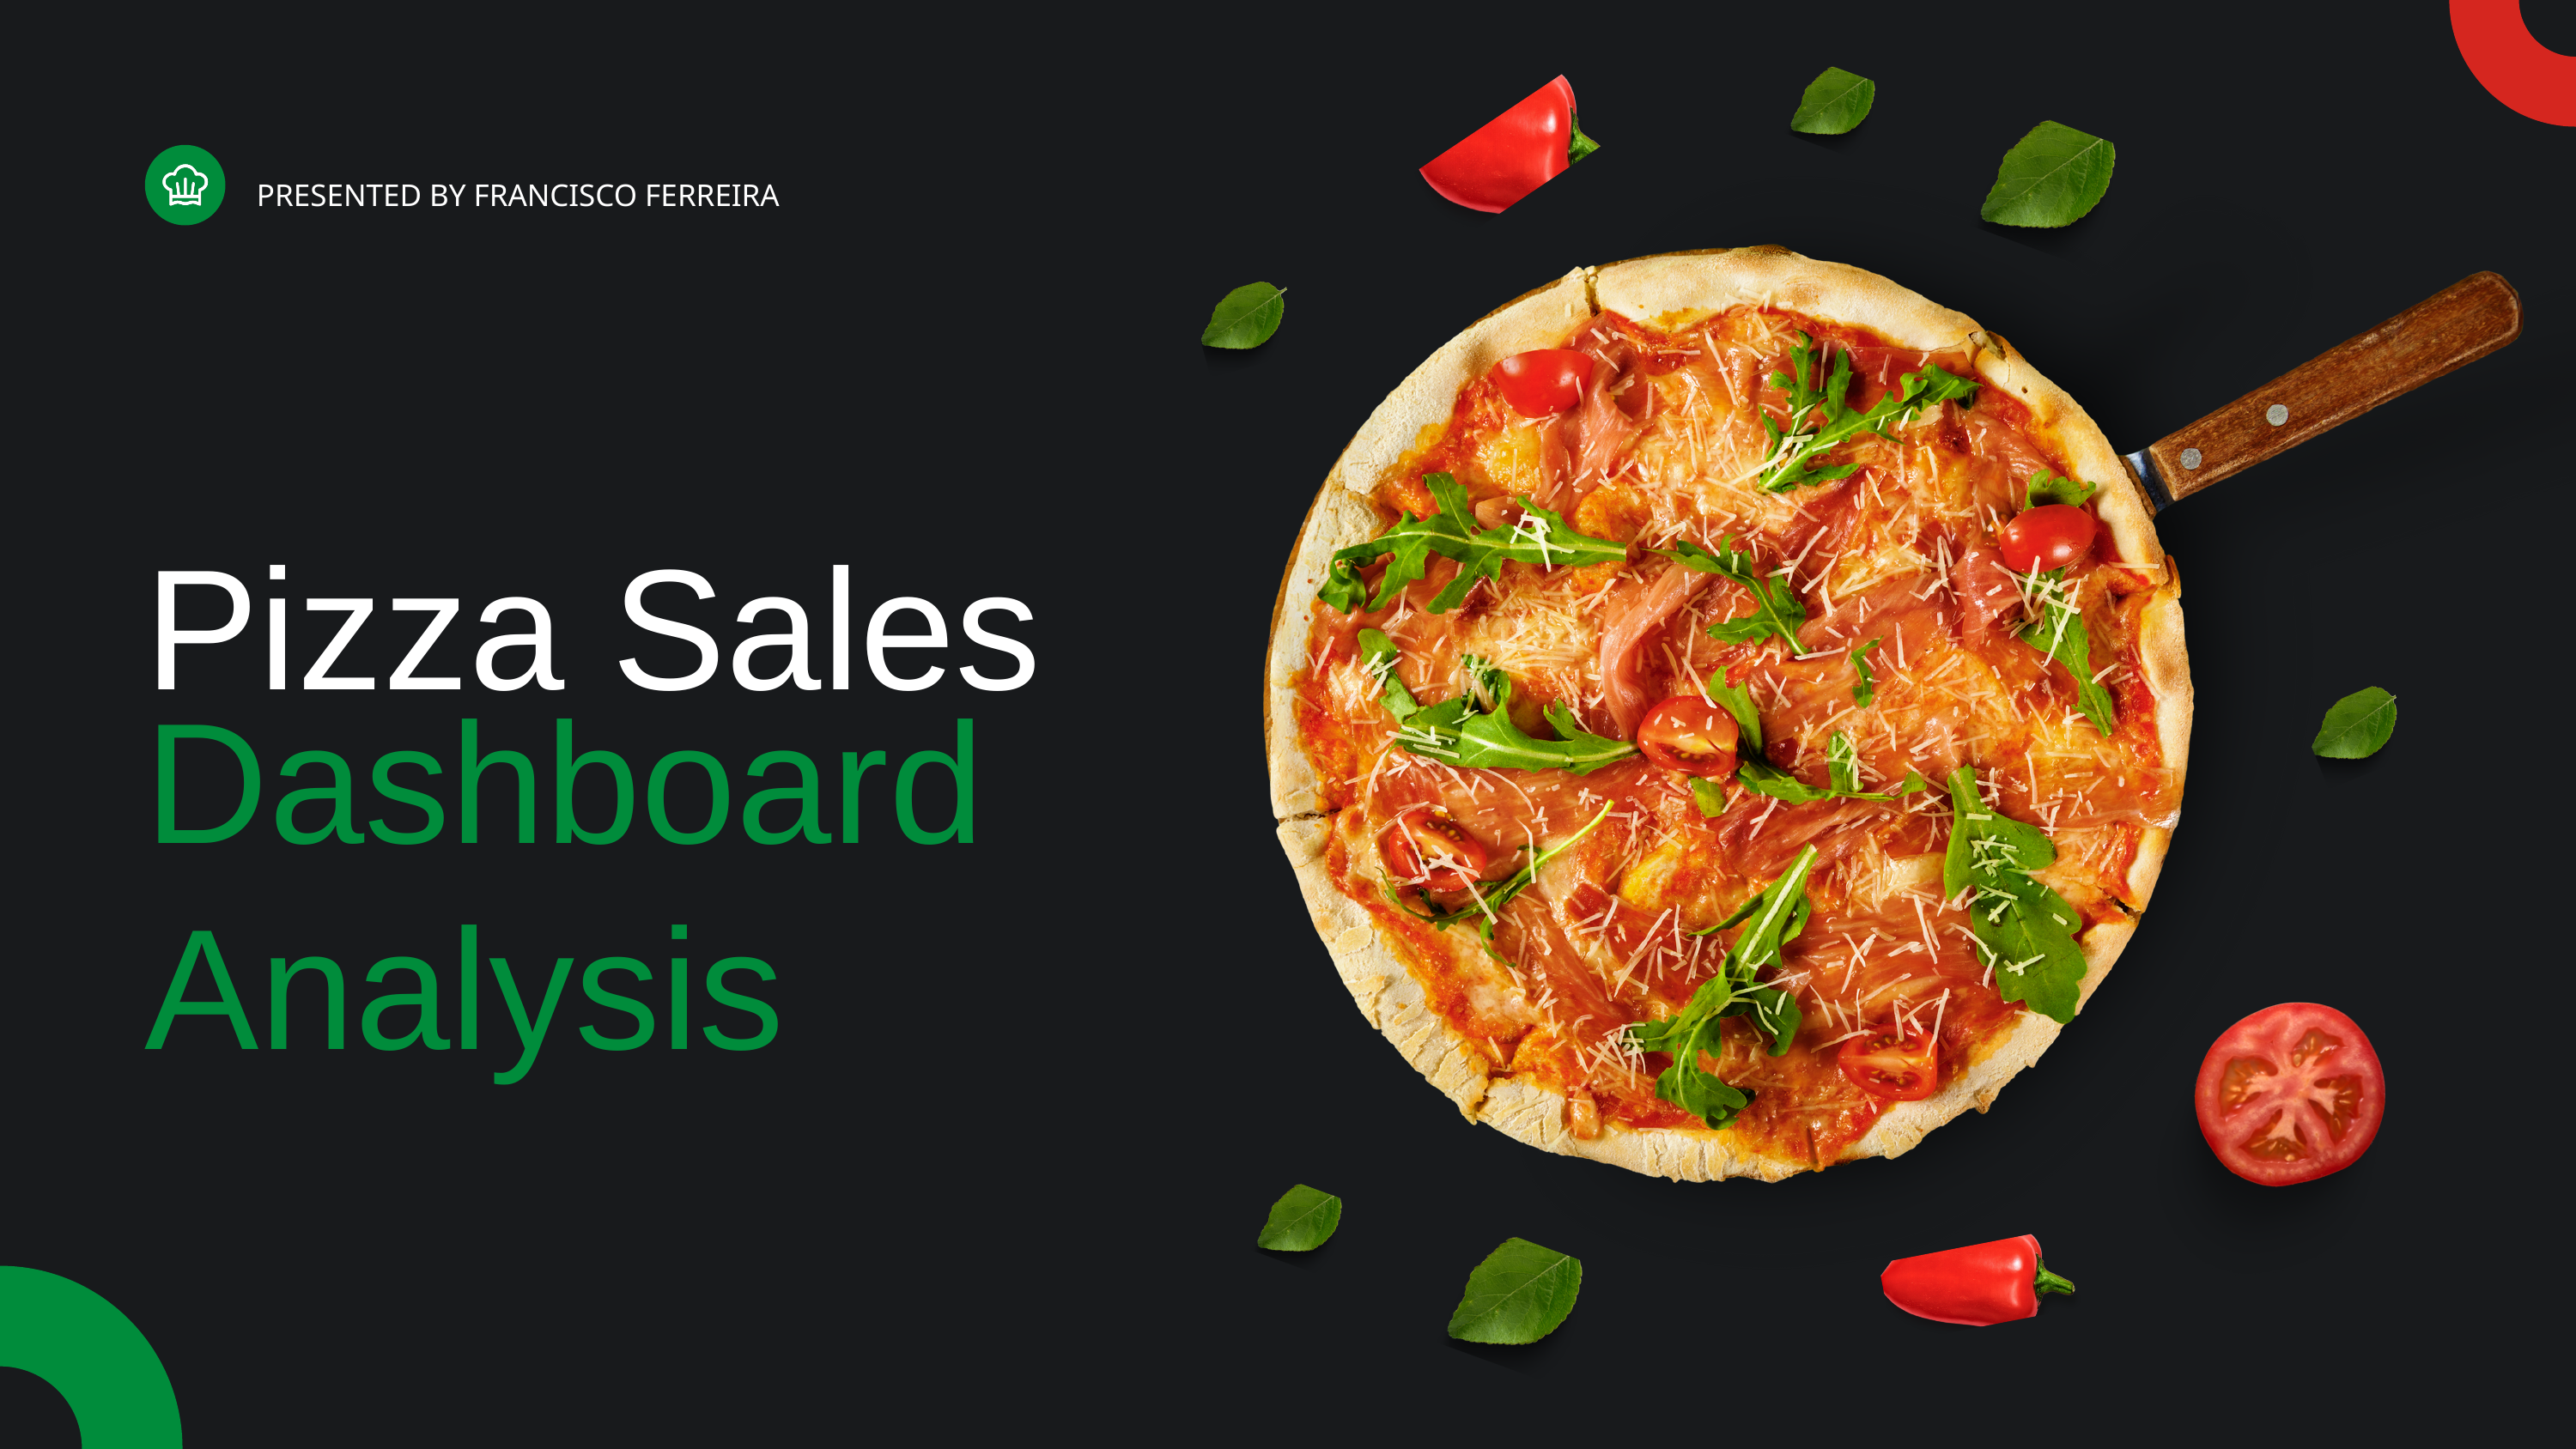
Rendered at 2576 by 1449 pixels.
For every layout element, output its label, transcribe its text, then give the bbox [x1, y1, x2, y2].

text_box [1189, 275, 1305, 378]
text_box [1778, 56, 1898, 165]
text_box [1961, 103, 2150, 276]
text_box [1412, 67, 1617, 242]
text_box [161, 164, 209, 206]
text_box [144, 144, 226, 226]
text_box [1428, 1220, 1617, 1392]
text_box [2149, 1001, 2387, 1283]
text_box [1245, 1173, 1364, 1282]
text_box PRESENTED BY FRANCISCO FERREIRA [257, 161, 923, 213]
text_box [1878, 1227, 2082, 1343]
text_box Dashboard Analysis [144, 671, 1110, 1084]
text_box [2299, 679, 2419, 790]
text_box [1067, 144, 2576, 1304]
text_box [0, 1265, 183, 1449]
text_box [2449, 0, 2576, 127]
text_box Pizza Sales [144, 438, 1205, 724]
